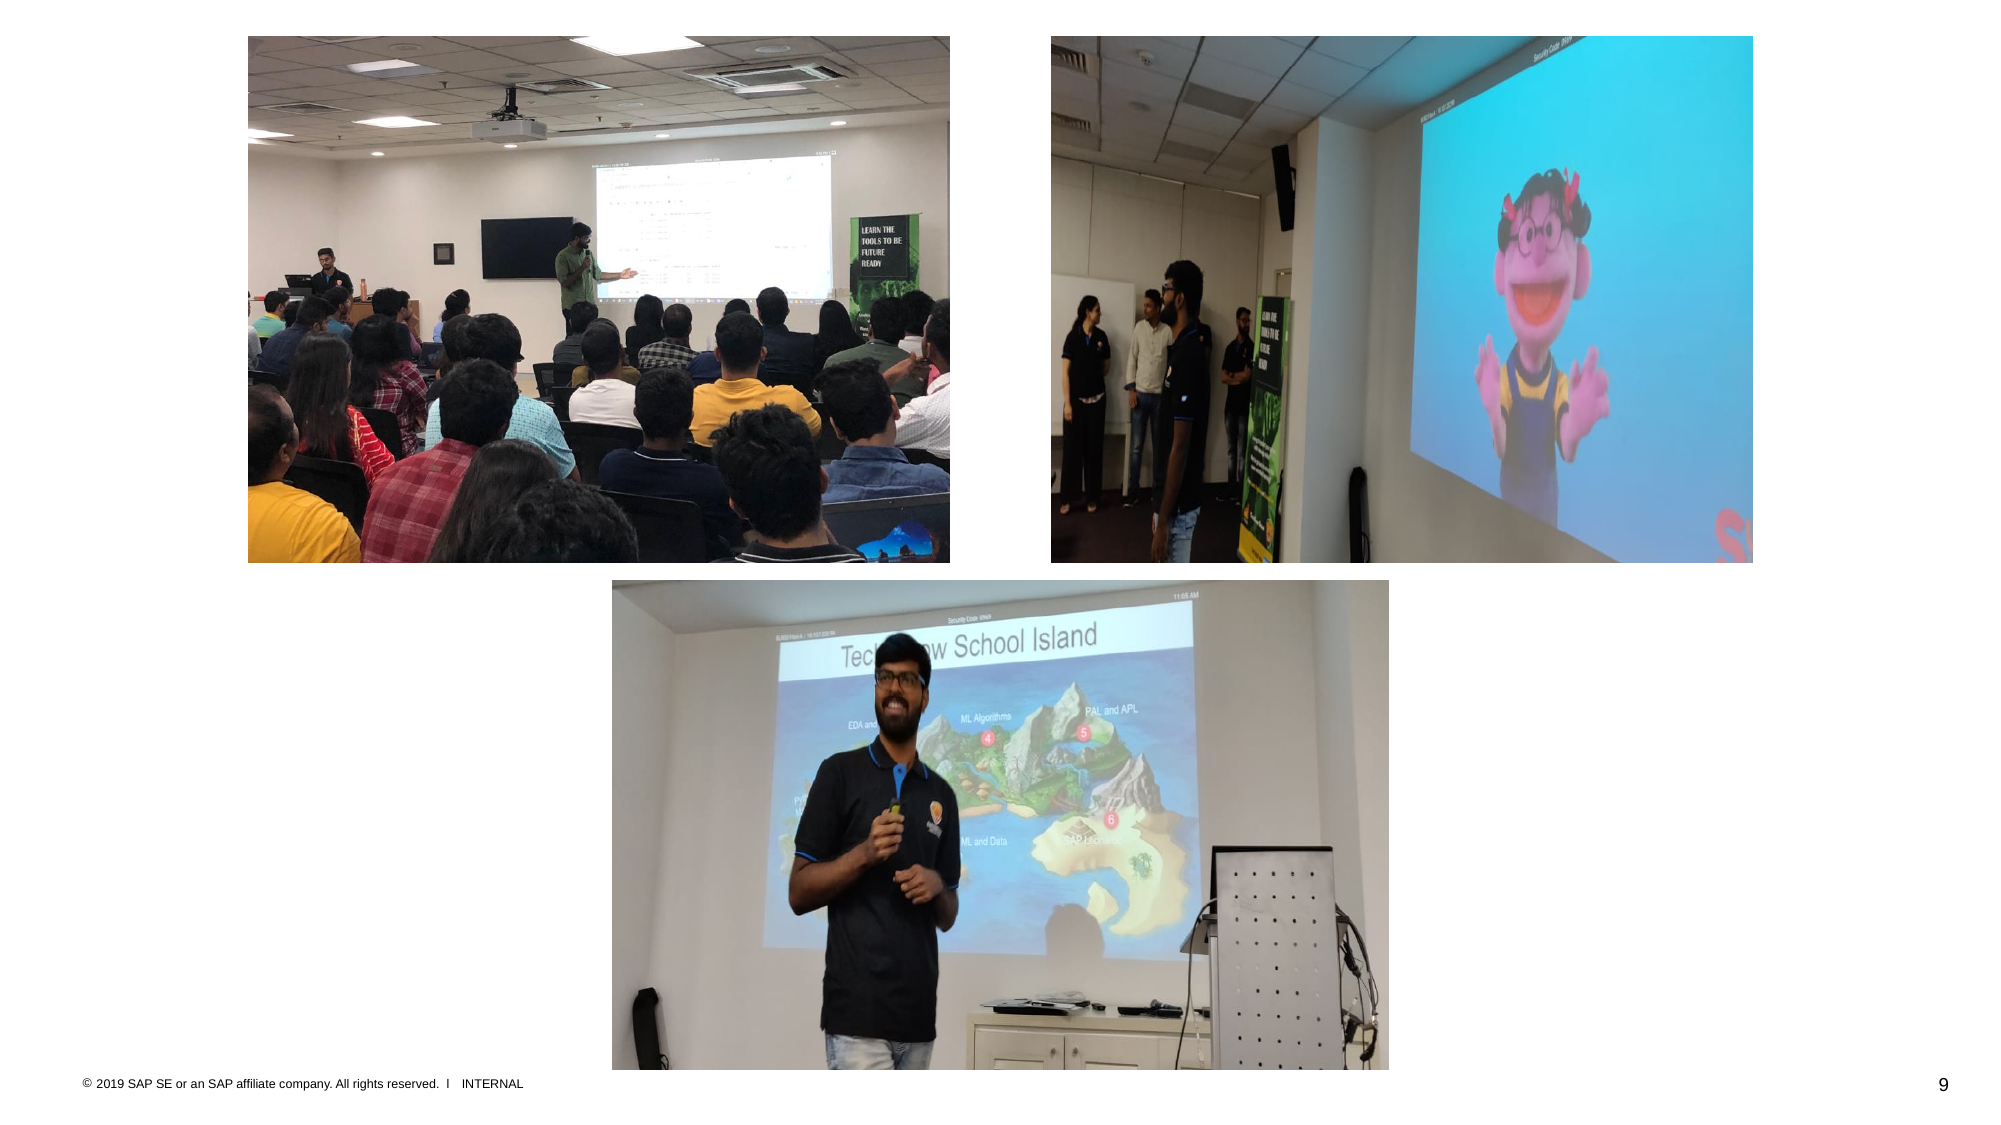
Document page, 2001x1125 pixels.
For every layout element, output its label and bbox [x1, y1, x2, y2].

picture [247, 35, 951, 563]
picture [611, 580, 1389, 1070]
picture [1050, 35, 1753, 563]
